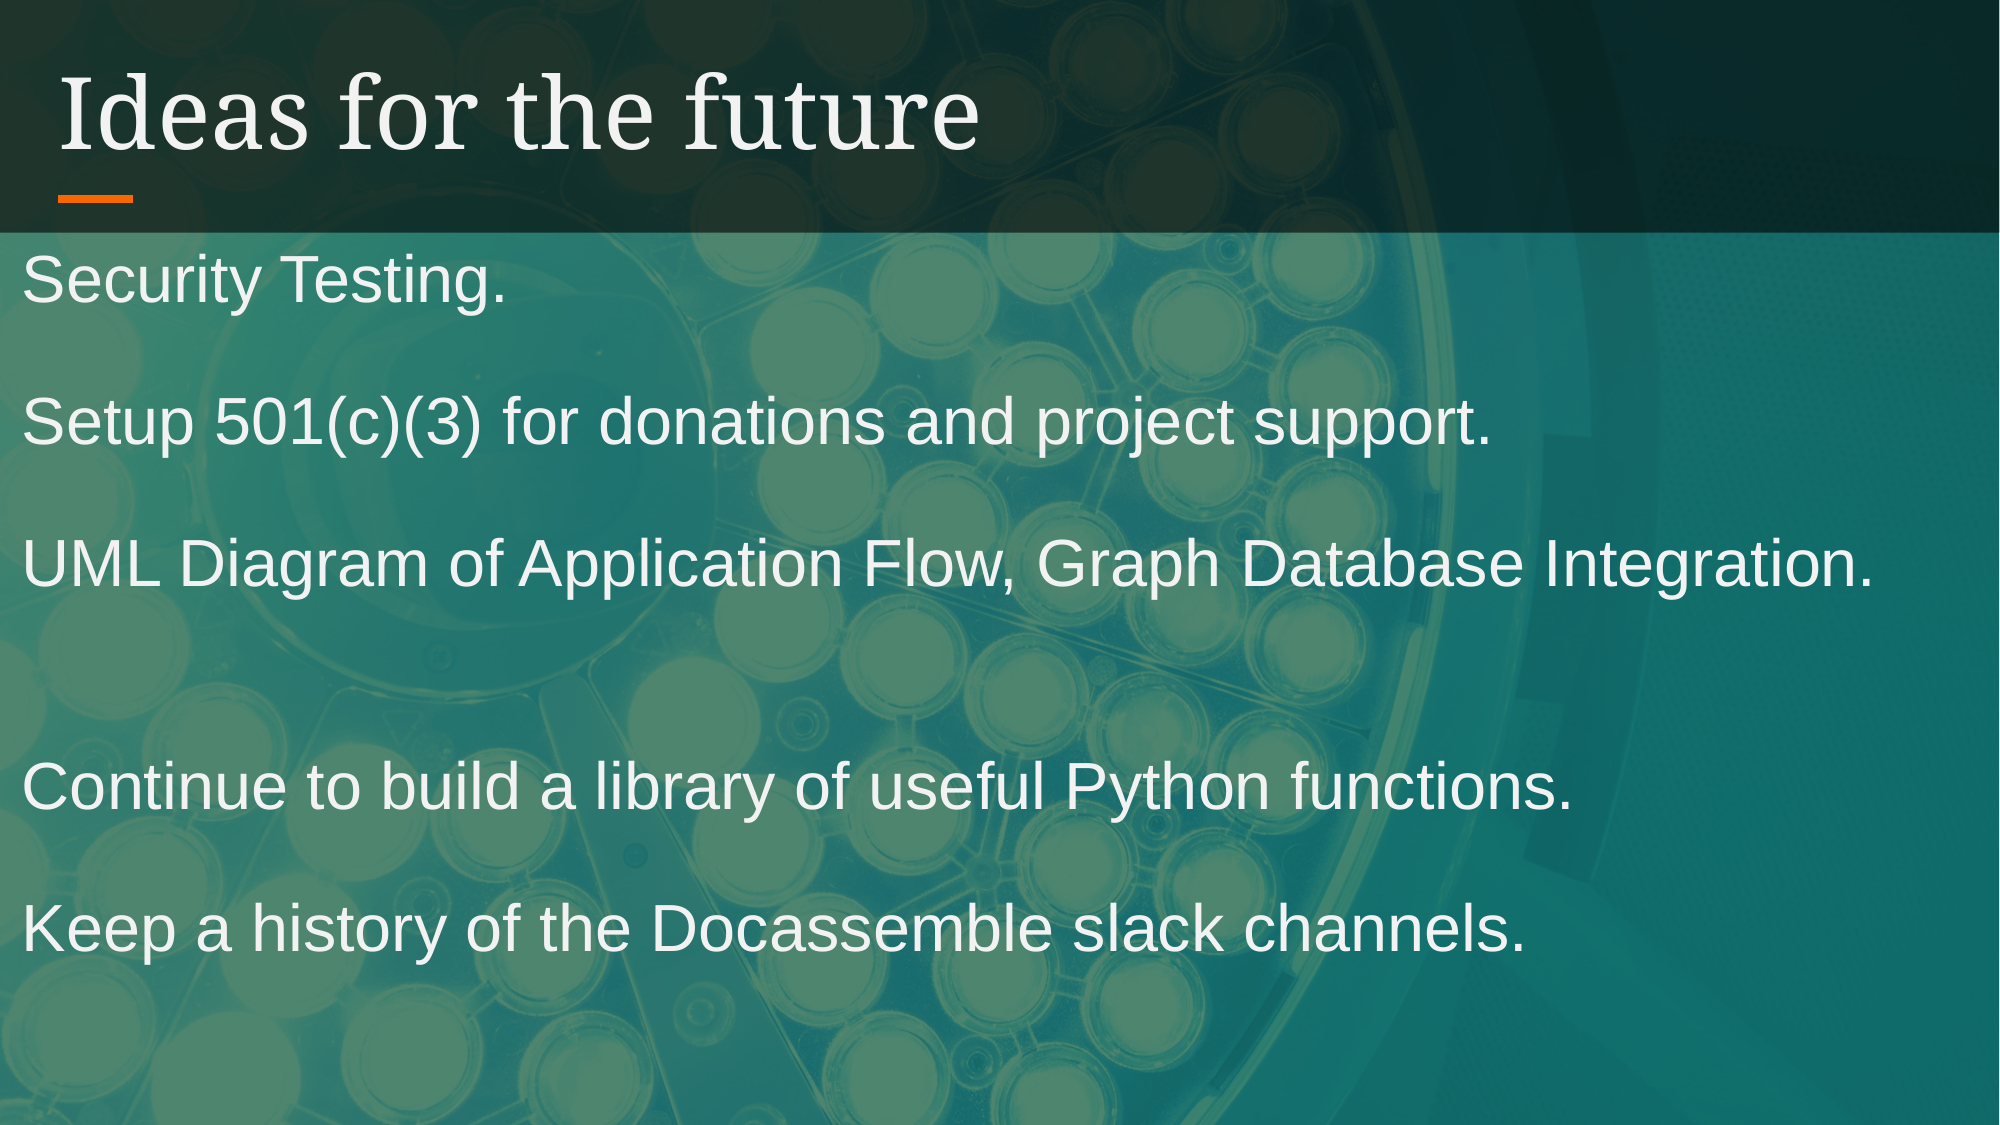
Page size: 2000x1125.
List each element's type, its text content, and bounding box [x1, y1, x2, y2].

title Ideas for the future [58, 50, 1862, 172]
list Security Testing. Setup 501(c)(3) for donations and project support. UML Diagram of Application Flow, Graph Database Integration. Continue to build a library of useful Python functions. Keep a history of the Docassemble slack channels. [21, 235, 1899, 948]
